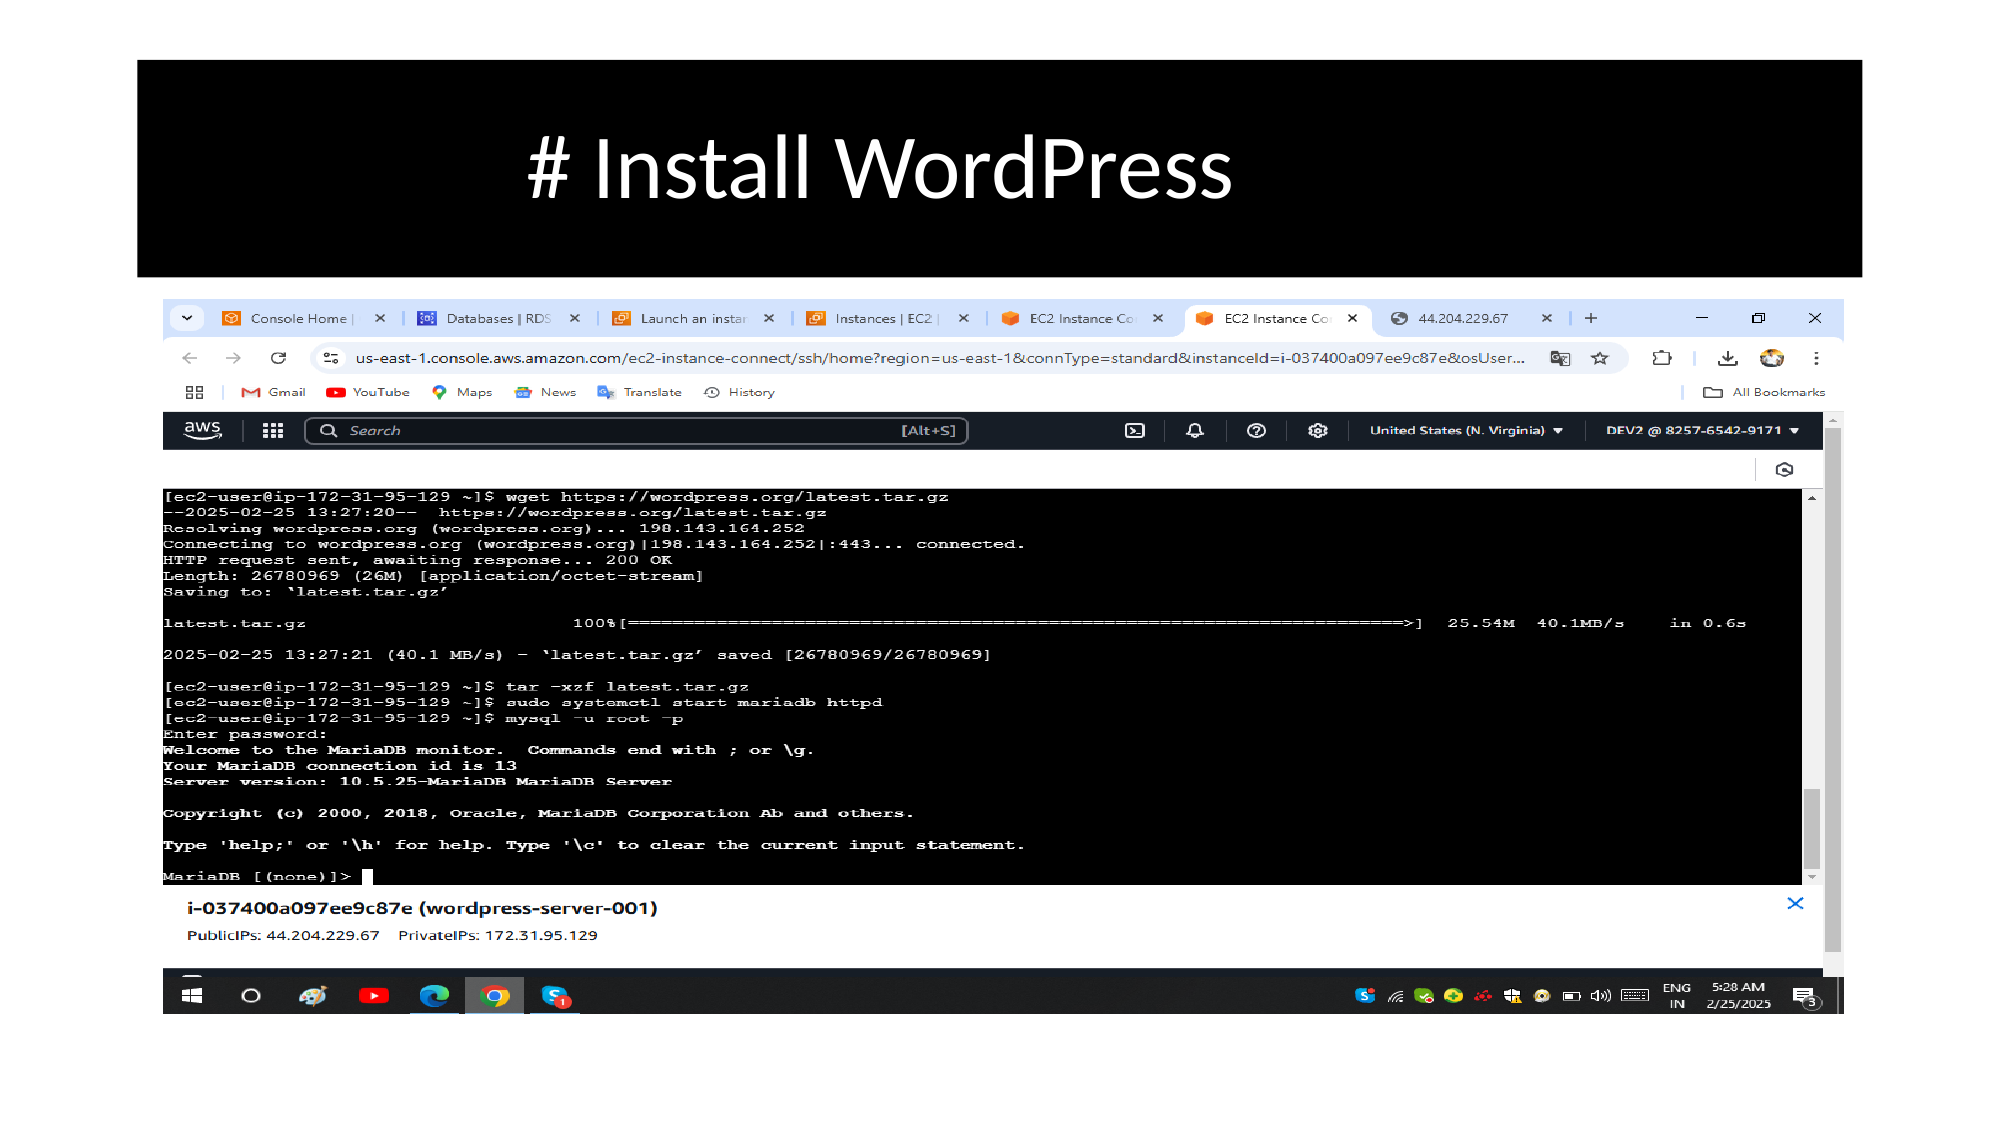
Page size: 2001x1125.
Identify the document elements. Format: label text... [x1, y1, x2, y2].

title # Install WordPress [137, 59, 1863, 278]
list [163, 299, 1844, 1014]
